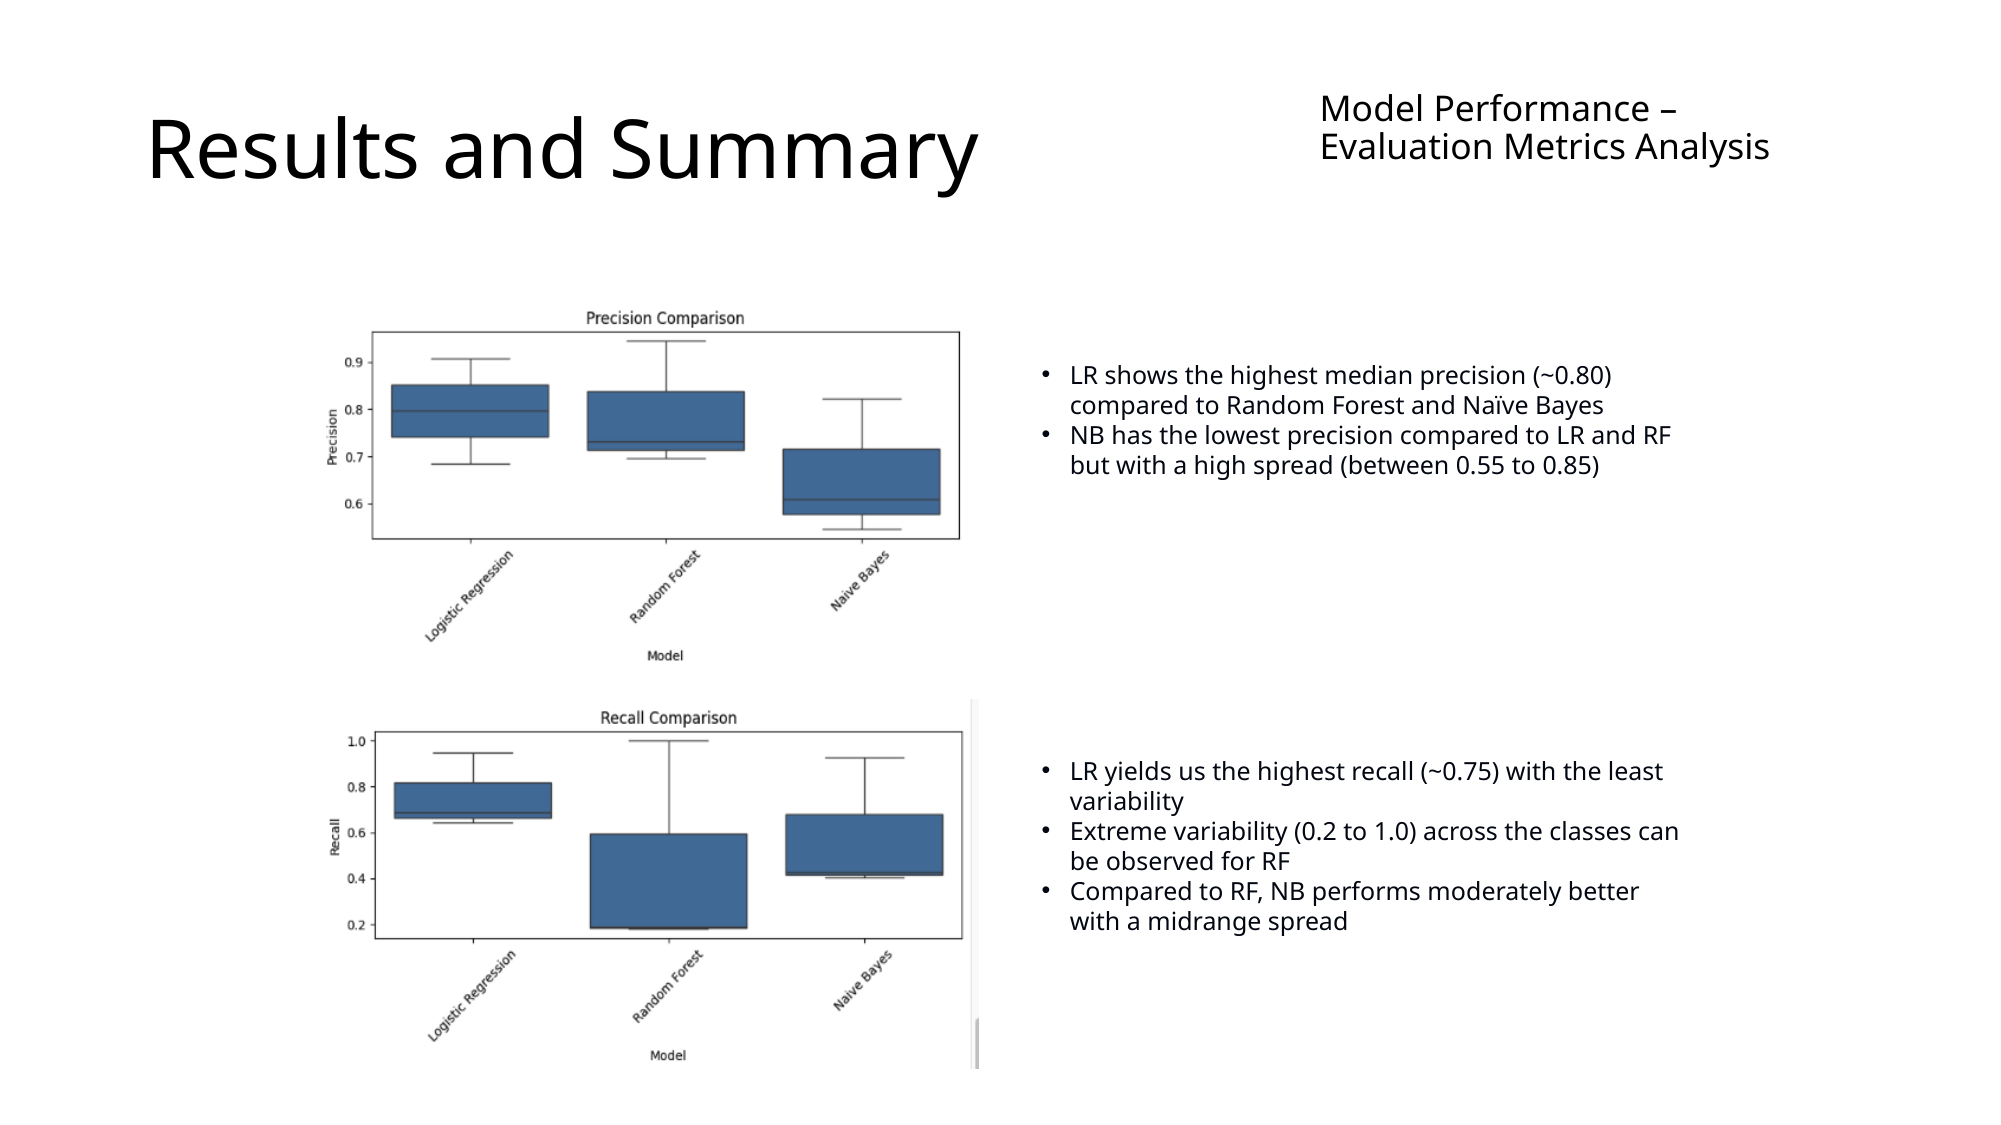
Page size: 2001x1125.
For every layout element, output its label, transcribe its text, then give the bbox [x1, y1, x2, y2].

title Results and Summary [130, 56, 1000, 247]
picture [318, 699, 979, 1070]
picture [318, 298, 979, 669]
text_box LR yields us the highest recall (~0.75) with the least variability Extreme variability (0.2 to 1.0) across the classes can be observed for RF Compared to RF, NB performs moderately better with a midrange spread [1026, 747, 1708, 943]
text_box LR shows the highest median precision (~0.80) compared to Random Forest and Naïve Bayes NB has the lowest precision compared to LR and RF but with a high spread (between 0.55 to 0.85) [1026, 351, 1708, 487]
text_box Model Performance – Evaluation Metrics Analysis [1304, 57, 1870, 201]
